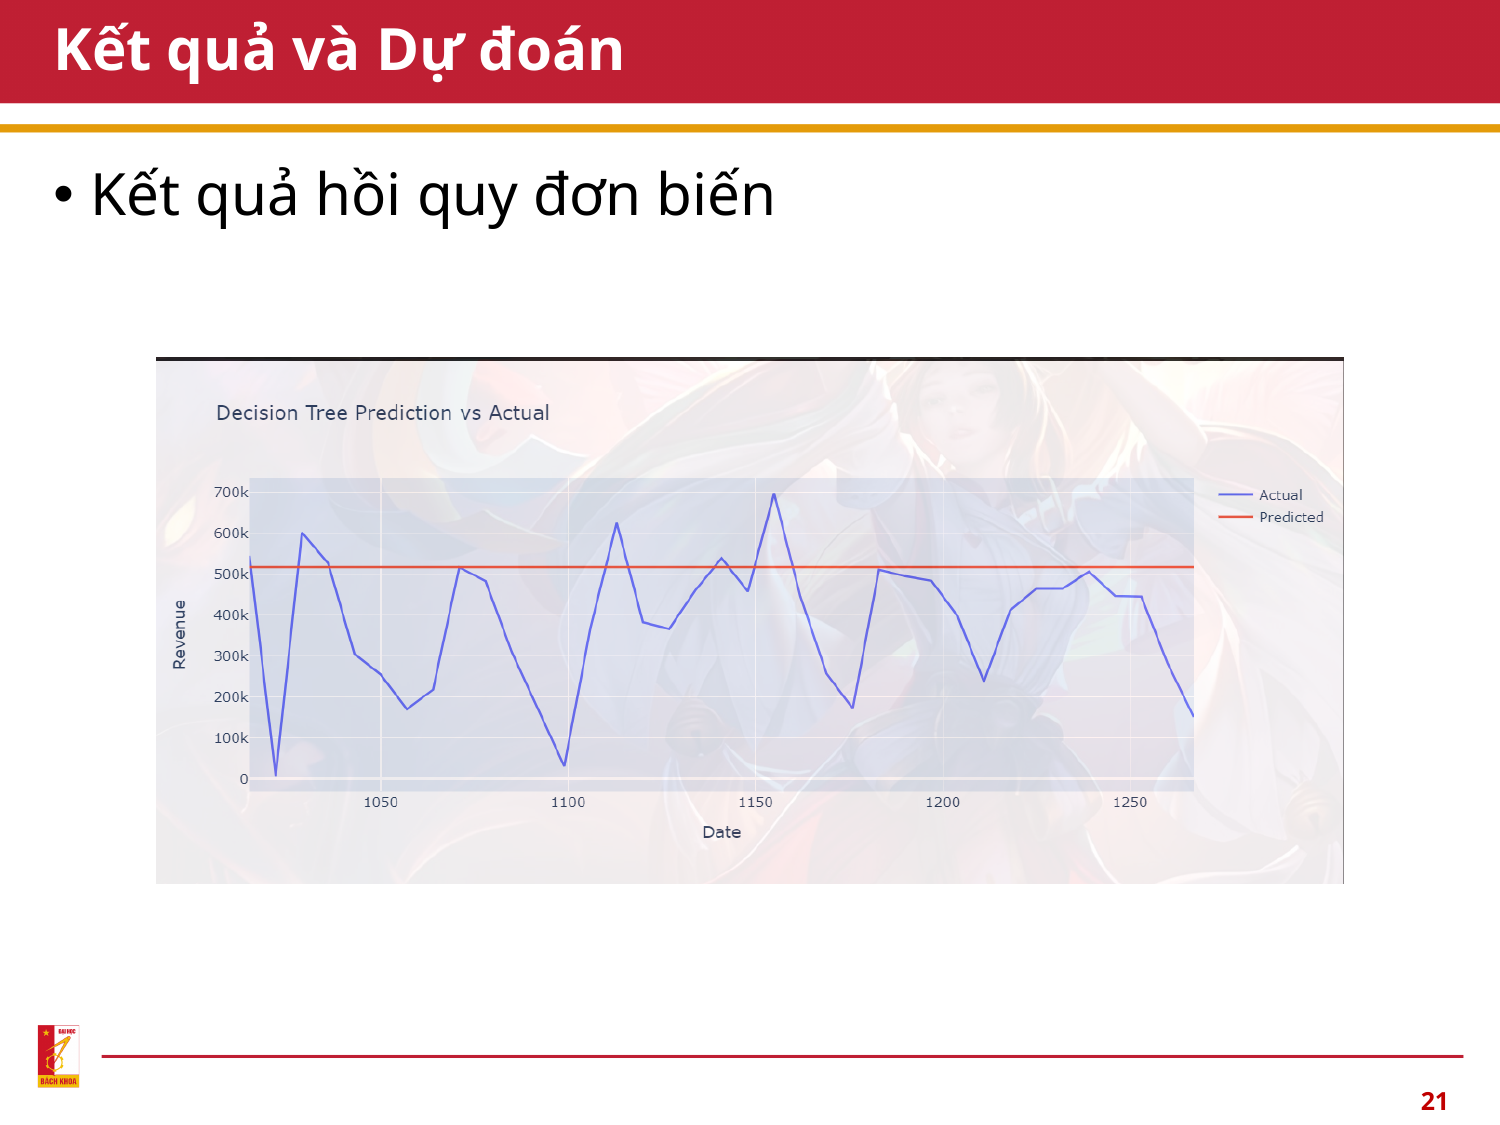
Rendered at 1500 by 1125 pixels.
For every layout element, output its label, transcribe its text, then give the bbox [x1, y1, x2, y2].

slide_number 21 [1126, 1078, 1464, 1125]
list Kết quả hồi quy đơn biến [38, 157, 1462, 1000]
title Kết quả và Dự đoán [38, 12, 1462, 87]
picture [0, 0, 1500, 1125]
